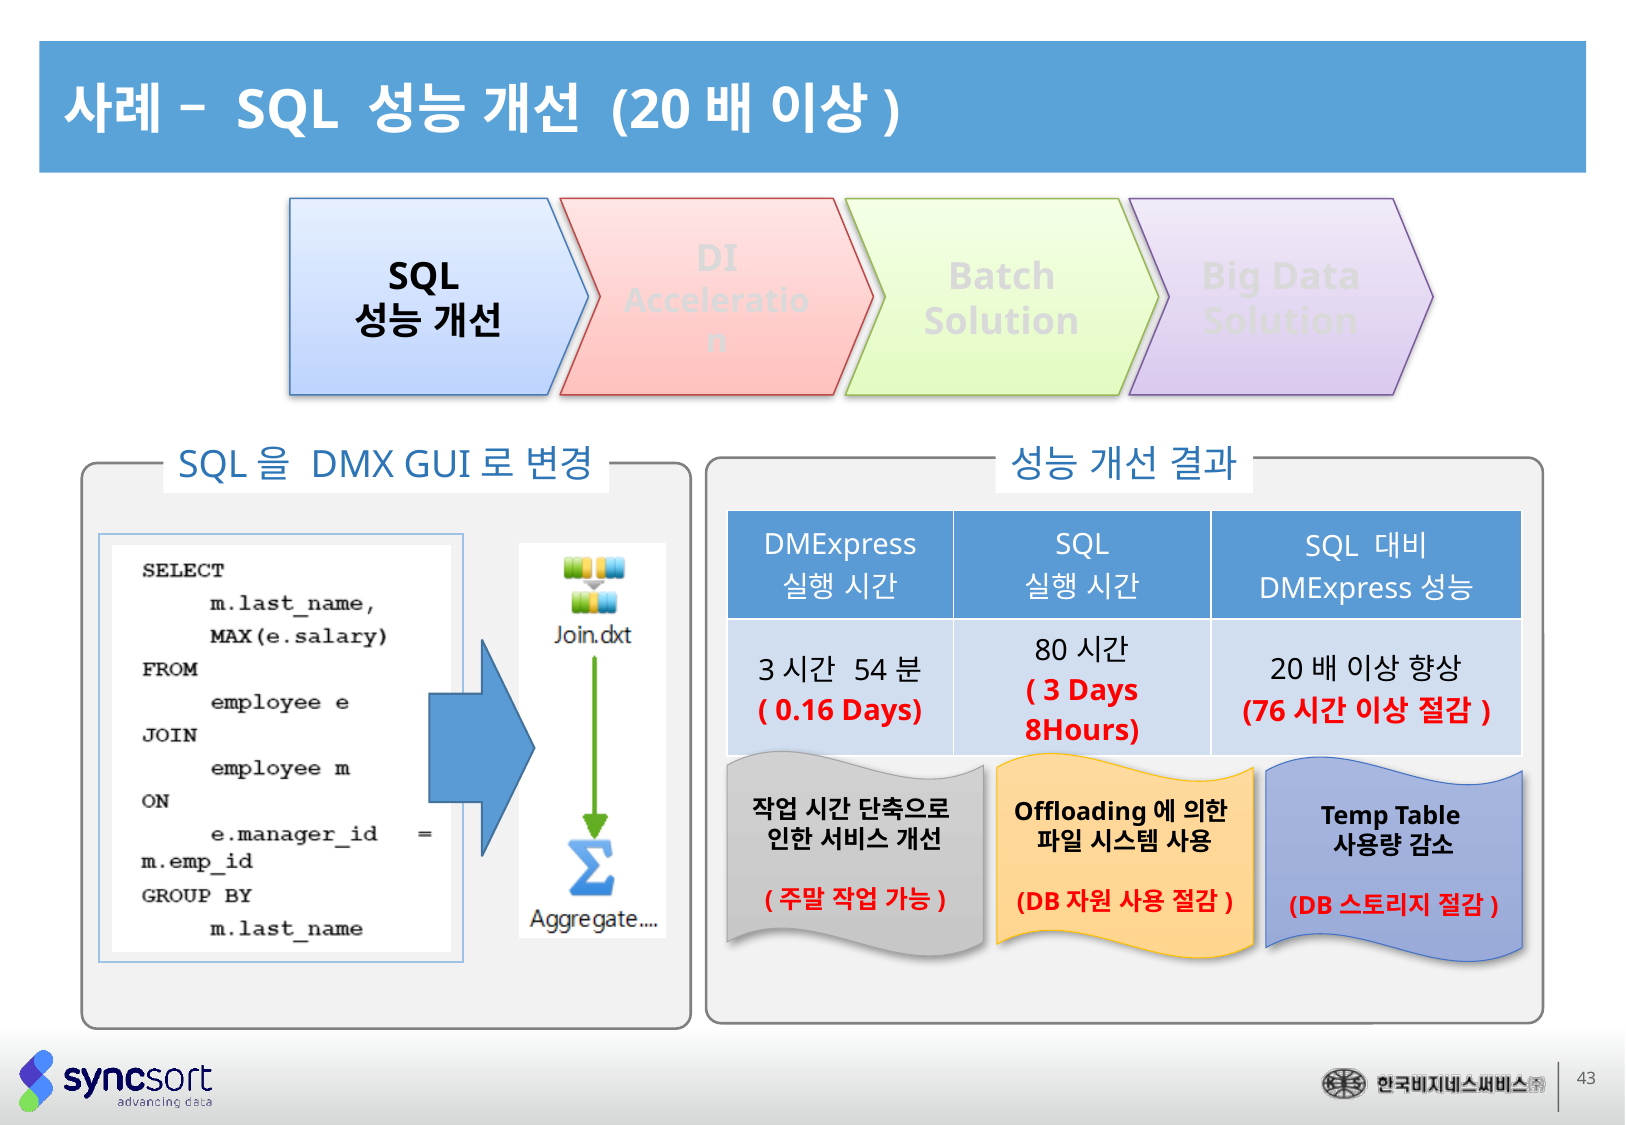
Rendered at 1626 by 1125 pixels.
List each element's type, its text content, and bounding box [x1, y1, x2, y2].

table_header DMExpress 실행 시간 [728, 511, 953, 618]
text_box Temp Table 사용량 감소 (DB스토리지 절감) [1265, 756, 1523, 962]
text_box SQL을 DMX GUI로 변경 [163, 433, 610, 493]
table_header SQL 대비 DMExpress성능 [1212, 511, 1521, 618]
picture [0, 1024, 1625, 1125]
text_box [80, 461, 692, 1030]
text_box 사례 – SQL 성능 개선 (20배 이상) [48, 47, 1579, 166]
picture [519, 543, 666, 938]
text_box [463, 639, 519, 857]
table_cell 20배 이상 향상 (76시간 이상 절감) [1212, 620, 1521, 755]
text_box DI Acceleration [560, 198, 874, 395]
text_box 작업 시간 단축으로 인한 서비스 개선 (주말 작업 가능) [726, 750, 984, 957]
table_cell 80시간 ( 3 Days 8Hours) [954, 620, 1210, 755]
table_cell 3시간 54분 ( 0.16 Days) [728, 620, 953, 755]
text_box 성능 개선 결과 [995, 433, 1254, 493]
text_box Batch Solution [845, 198, 1159, 396]
text_box Offloading에 의한 파일 시스템 사용 (DB자원 사용 절감) [996, 753, 1254, 959]
table_header SQL 실행 시간 [954, 511, 1210, 618]
text_box [705, 456, 1545, 1025]
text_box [98, 534, 463, 962]
text_box SQL 성능 개선 [289, 198, 589, 395]
text_box Big Data Solution [1129, 198, 1434, 395]
